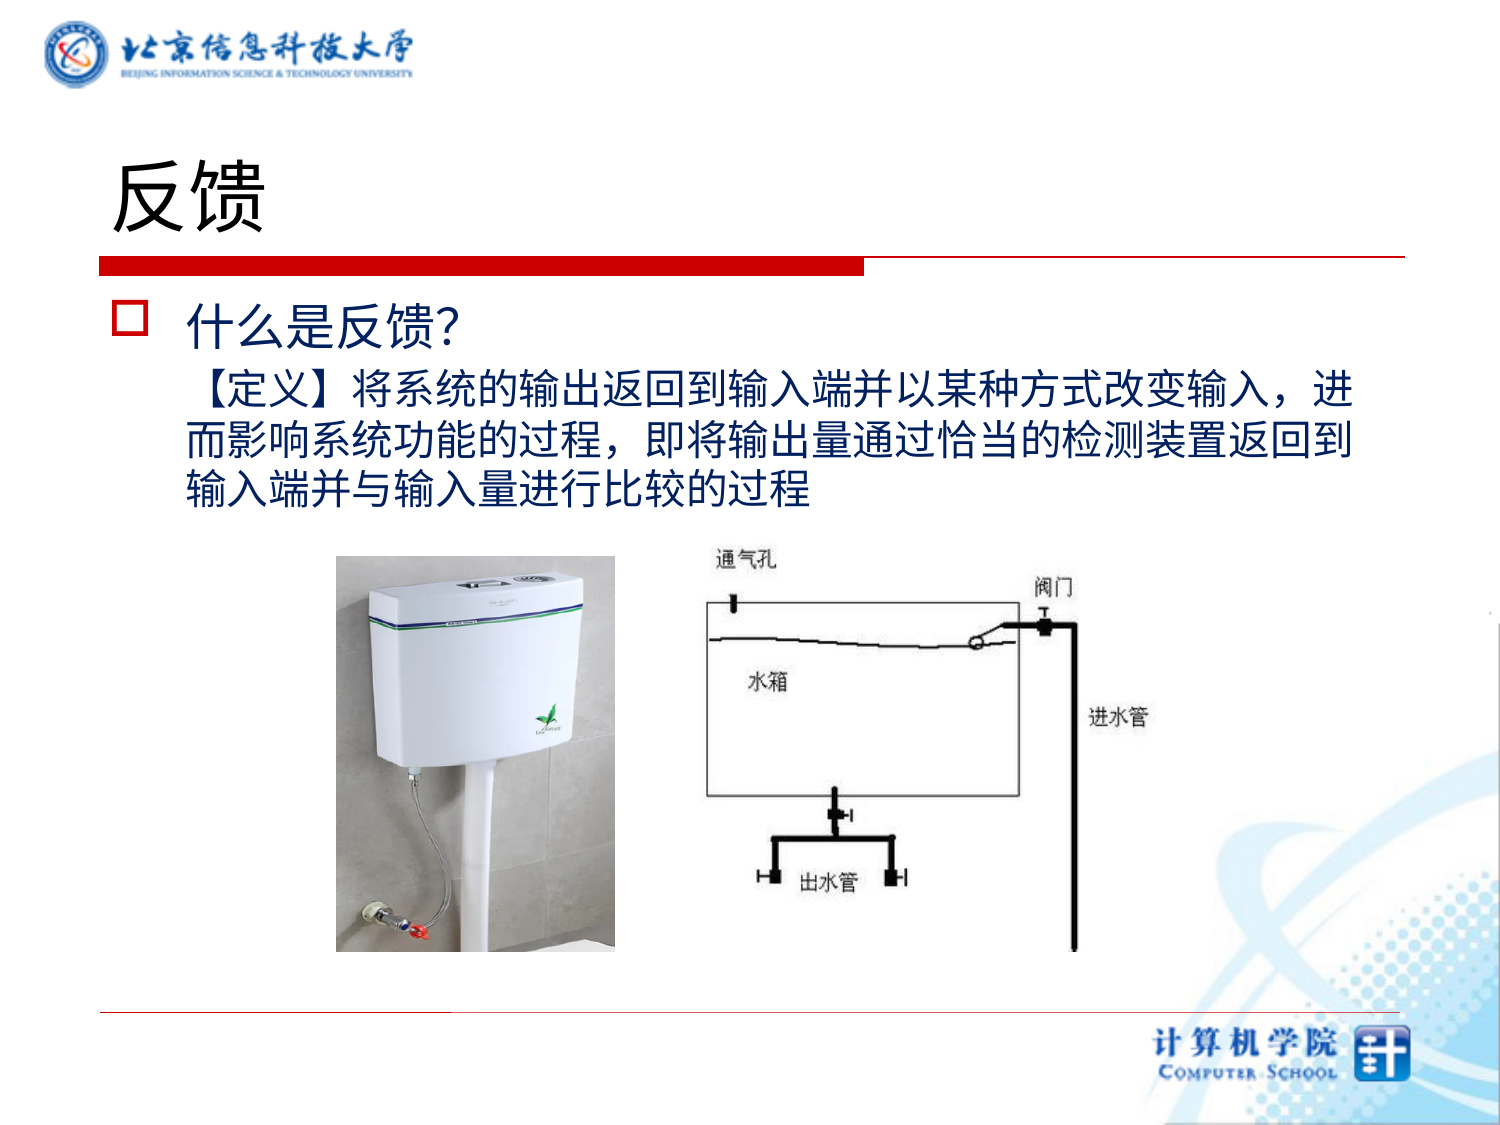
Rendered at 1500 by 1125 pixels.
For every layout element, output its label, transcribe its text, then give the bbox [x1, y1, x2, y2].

picture [0, 0, 1500, 1125]
title 反馈 [93, 49, 1407, 250]
list 什么是反馈？ 【定义】将系统的输出返回到输入端并以某种方式改变输入，进而影响系统功能的过程，即将输出量通过恰当的检测装置返回到输入端并与输入量进行比较的过程 [92, 287, 1391, 988]
